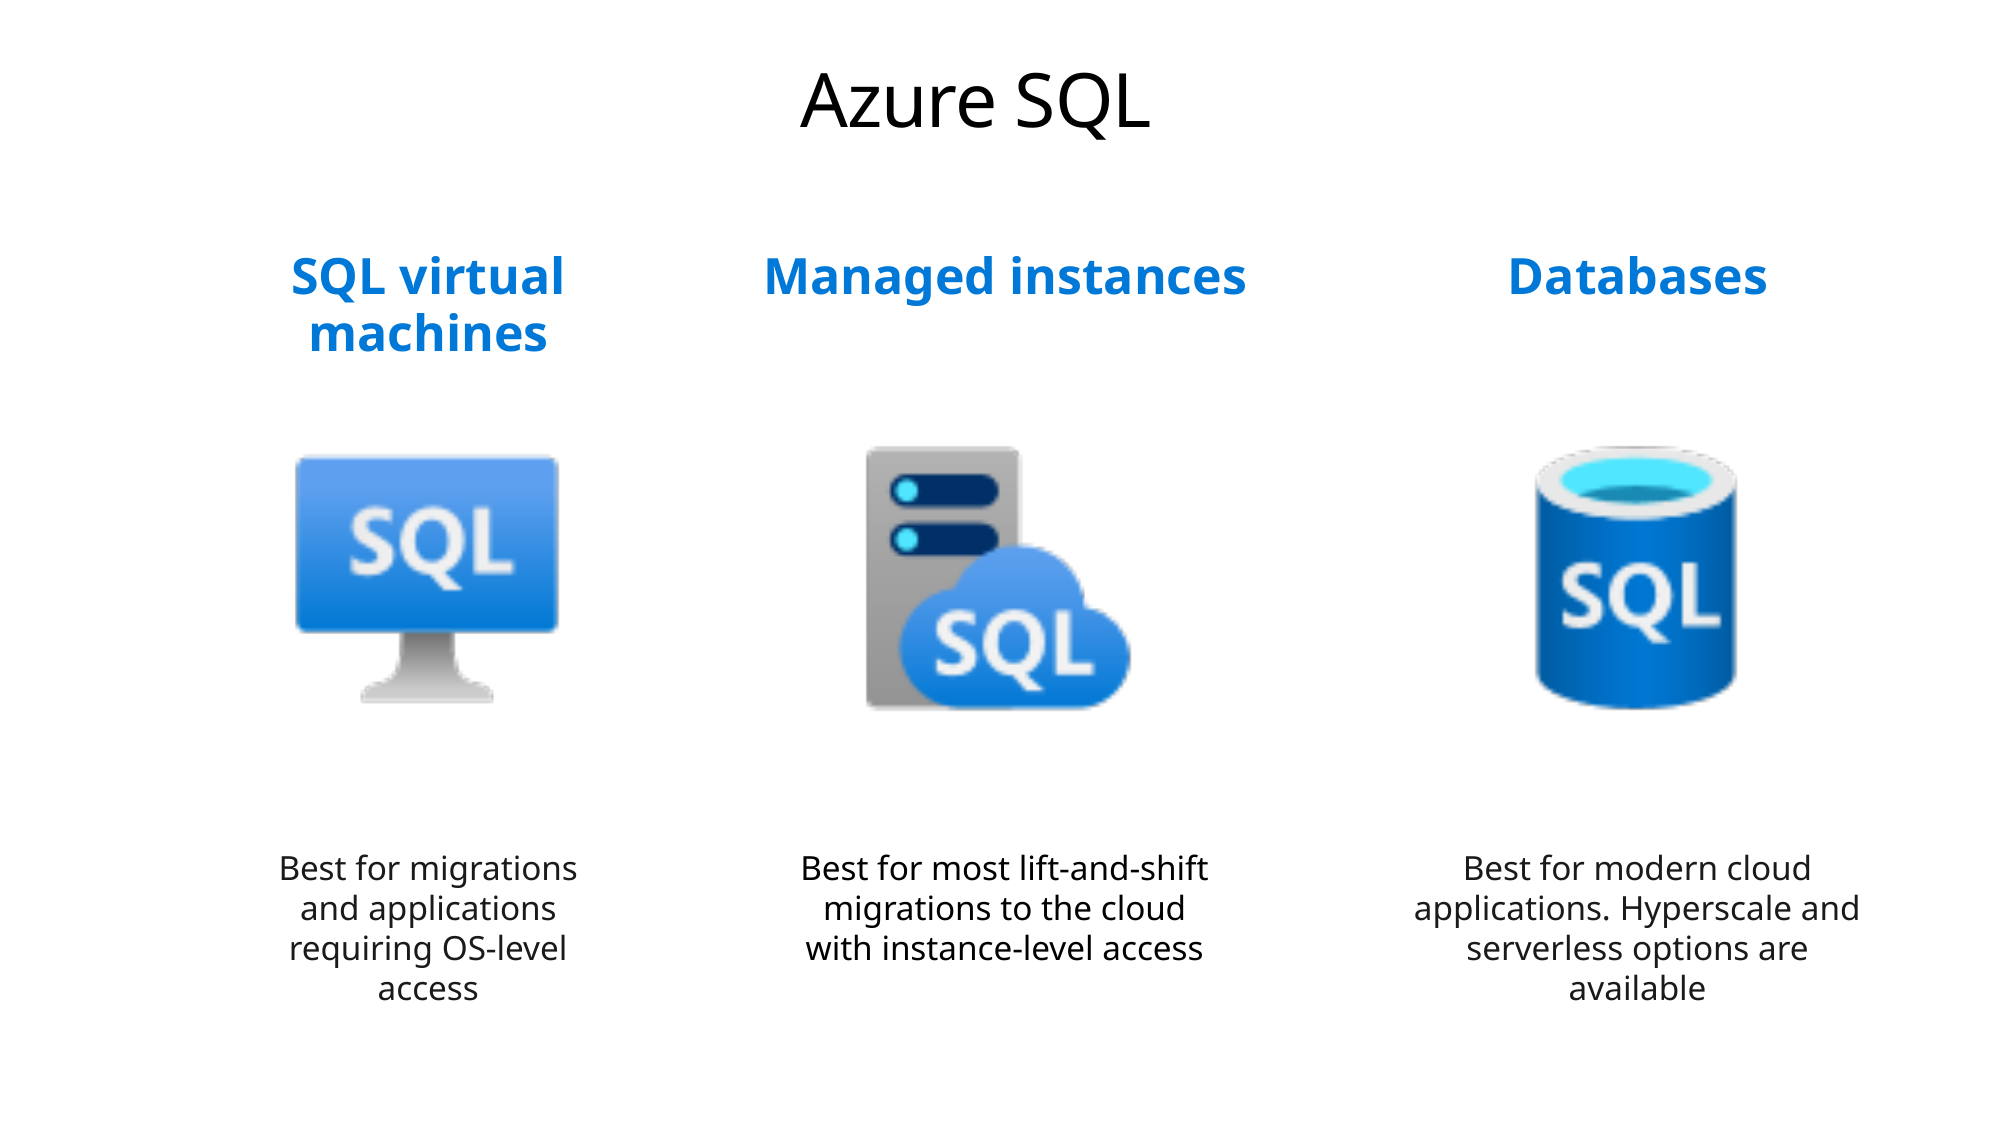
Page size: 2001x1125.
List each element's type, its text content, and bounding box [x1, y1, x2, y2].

text_box Databases [1396, 241, 1879, 314]
text_box Best for modern cloud applications. Hyperscale and serverless options are available [1389, 839, 1886, 1015]
text_box Managed instances [737, 241, 1273, 314]
picture [289, 441, 568, 719]
picture [1499, 441, 1776, 719]
text_box Best for migrations and applications requiring OS-level access [235, 839, 621, 1015]
list Best for most lift-and-shift migrations to the cloud with instance-level access [770, 839, 1239, 1125]
picture [861, 441, 1139, 719]
title Azure SQL [68, 52, 1921, 144]
text_box SQL virtual machines [160, 241, 697, 371]
